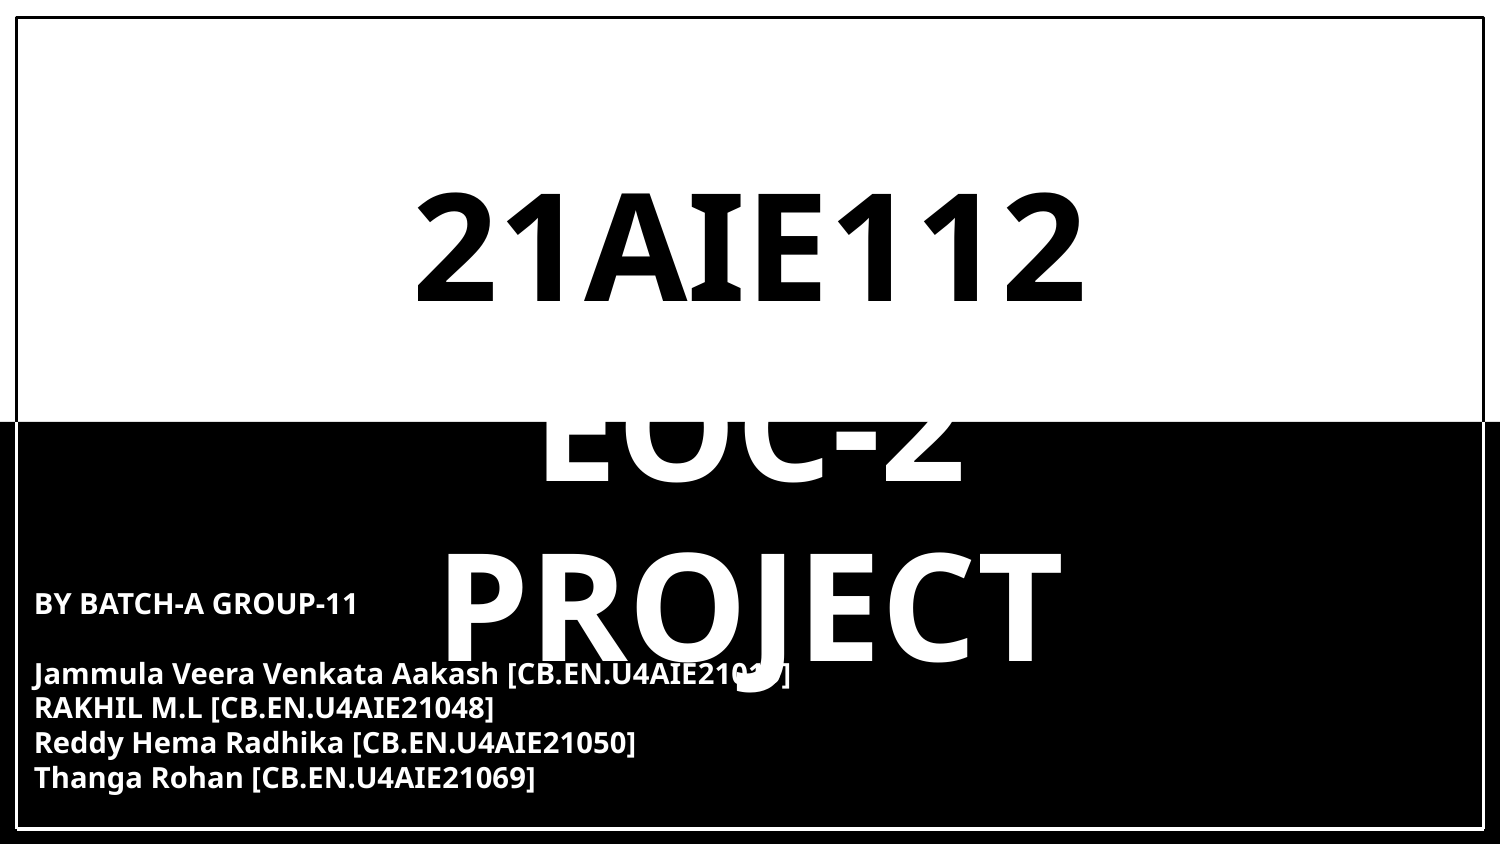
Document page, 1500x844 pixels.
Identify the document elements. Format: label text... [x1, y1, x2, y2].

title 21AIE112 EOC-2 PROJECT [360, 239, 1140, 605]
subtitle BY BATCH-A GROUP-11 Jammula Veera Venkata Aakash [CB.EN.U4AIE21019] RAKHIL M.L [CB.EN.U4AIE21048] Reddy Hema Radhika [CB.EN.U4AIE21050] Thanga Rohan [CB.EN.U4AIE21069] [18, 563, 1115, 844]
